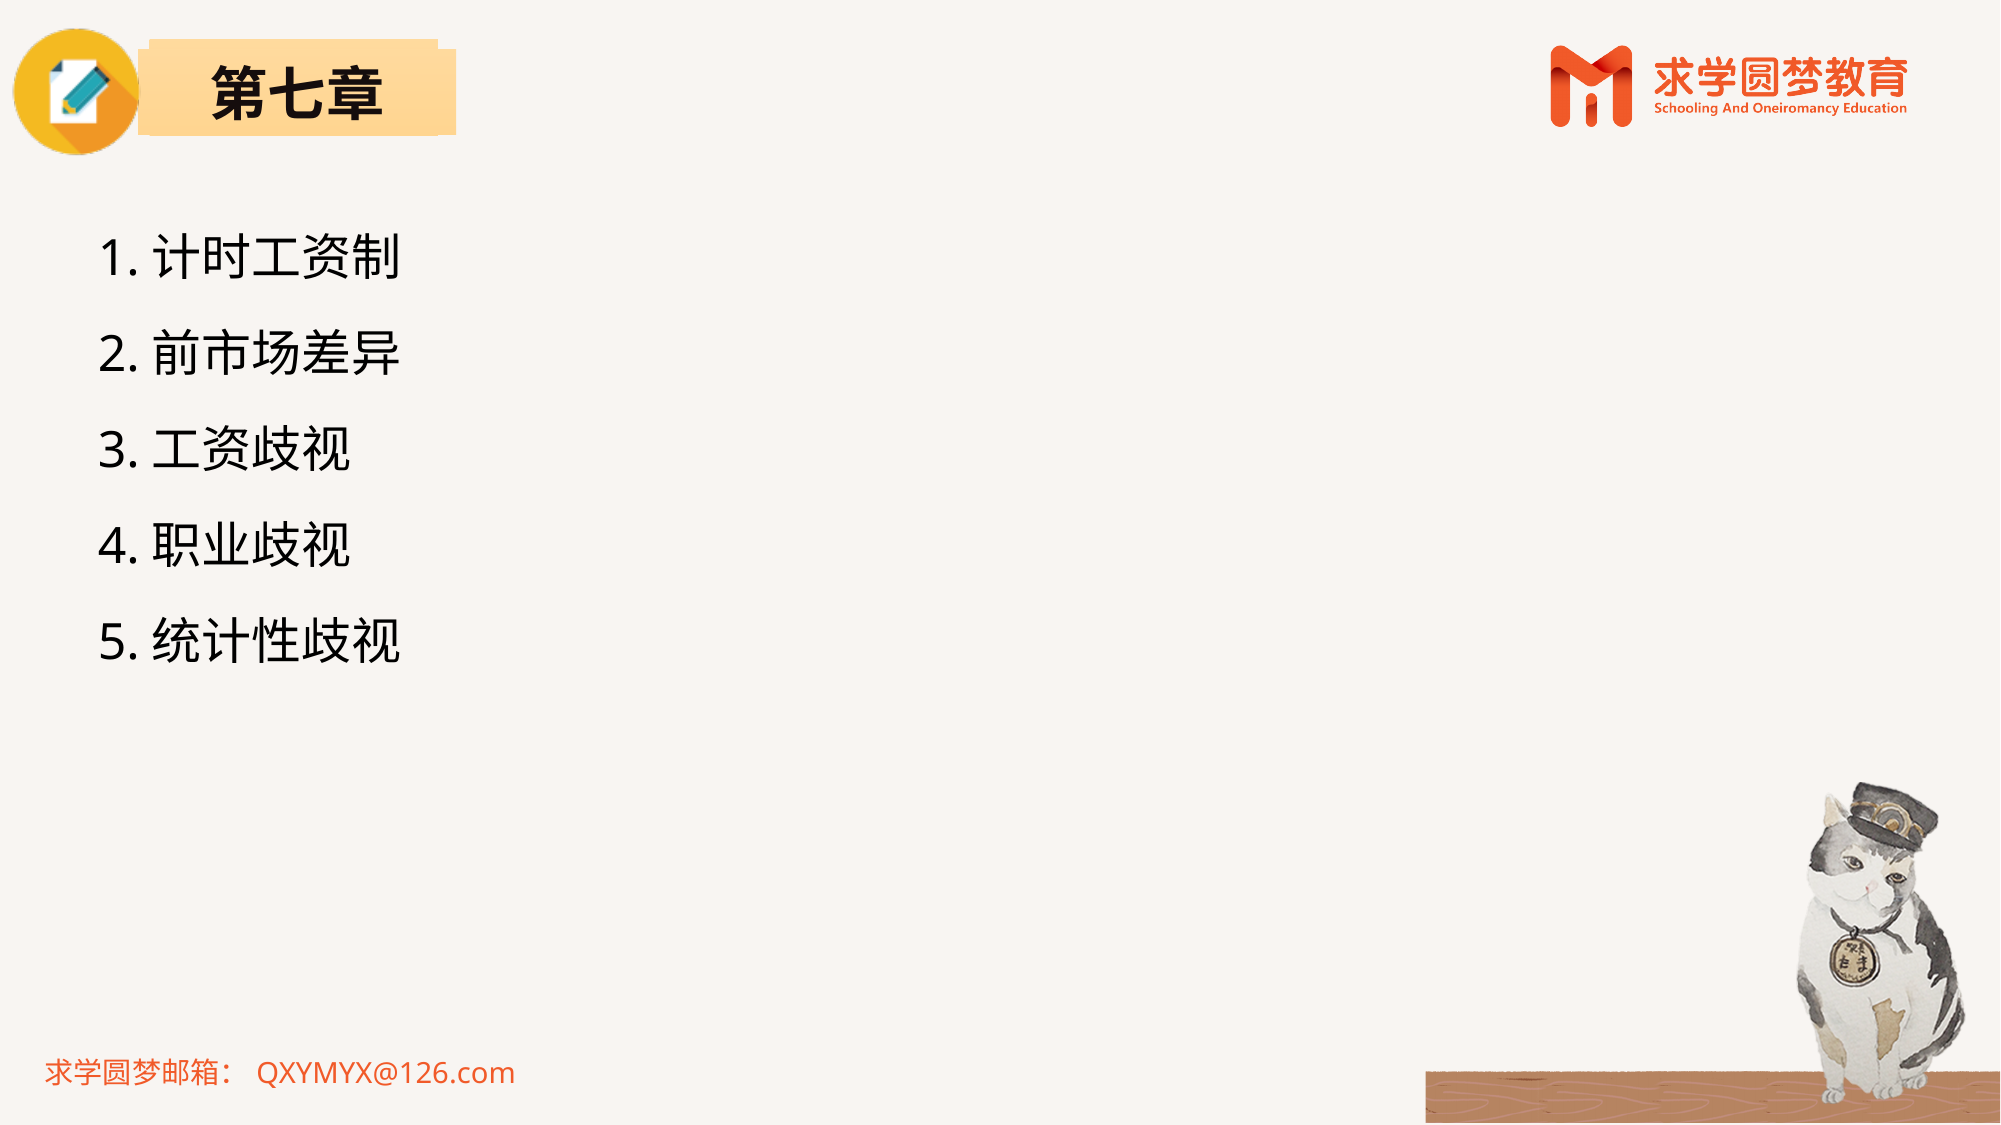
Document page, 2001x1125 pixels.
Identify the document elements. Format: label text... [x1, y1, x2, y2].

picture [1540, 38, 1925, 132]
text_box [150, 39, 457, 136]
text_box 1.计时工资制 2.前市场差异 3.工资歧视 4.职业歧视 5.统计性歧视 [83, 182, 803, 773]
picture [1425, 490, 2001, 1123]
picture [0, 12, 150, 163]
